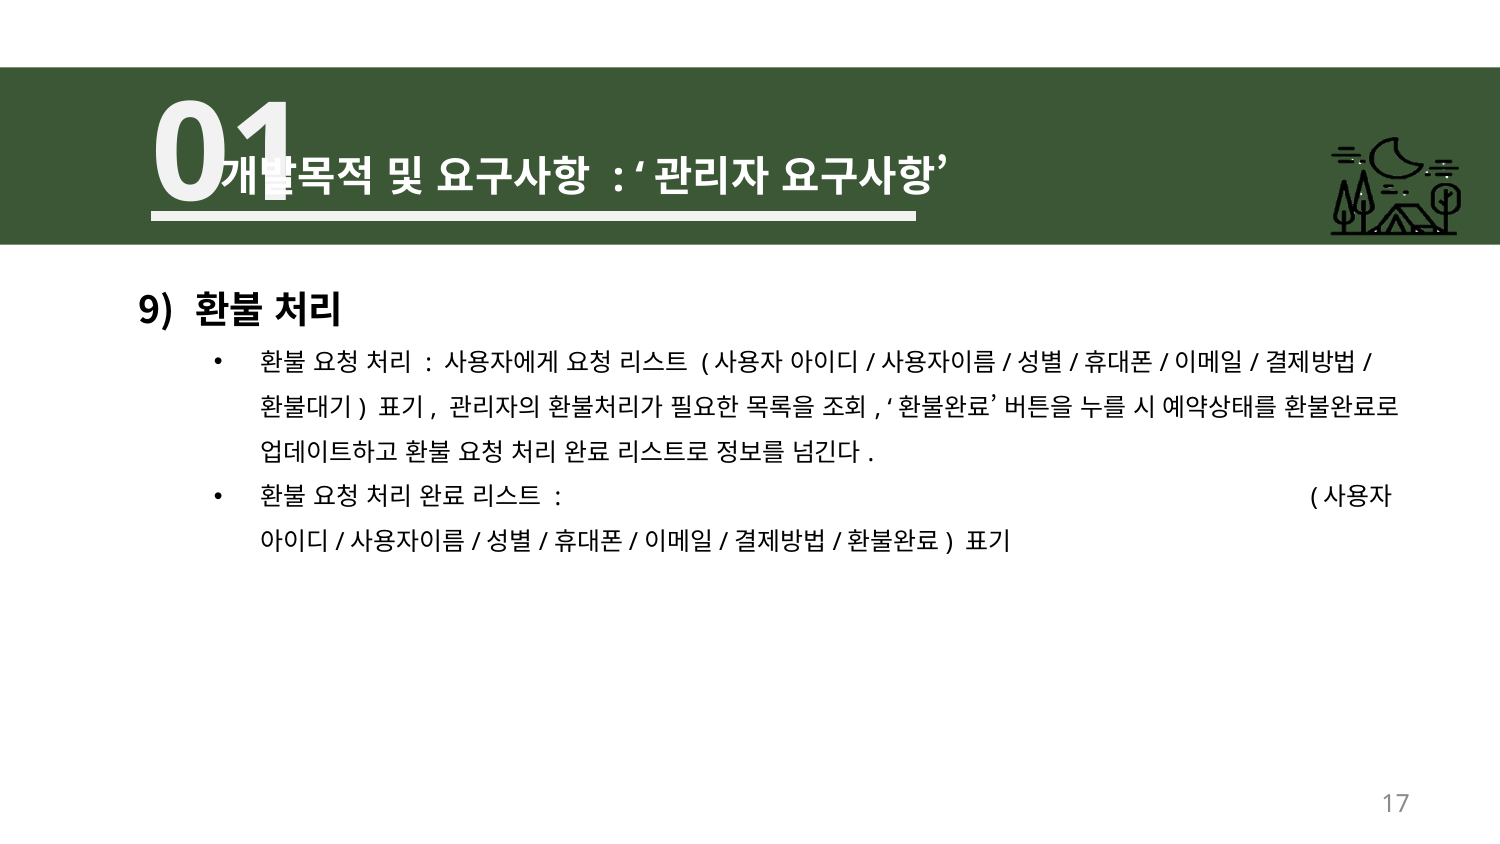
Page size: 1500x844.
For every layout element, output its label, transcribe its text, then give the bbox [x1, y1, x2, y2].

text_box [99, 247, 1450, 773]
text_box [0, 65, 1500, 247]
text_box 01 [136, 55, 932, 236]
text_box 개발목적 및 요구사항 : ‘관리자 요구사항’ [206, 142, 1022, 208]
text_box 환불 처리 환불 요청 처리 : 사용자에게 요청 리스트 (사용자 아이디/사용자이름/성별/휴대폰/이메일/결제방법/환불대기) 표기, 관리자의 환불처리가 필요한 목록을 조회, ‘환불완료’ 버튼을 누를 시 예약상태를 환불완료로 업데이트하고 환불 요청 처리 완료 리스트로 정보를 넘긴다. 환불 요청 처리 완료 리스트 : (사용자 아이디/사용자이름/성별/휴대폰/이메일/결제방법/환불완료) 표기 [123, 256, 1424, 564]
picture [1303, 125, 1483, 245]
slide_number 17 [1074, 782, 1425, 827]
